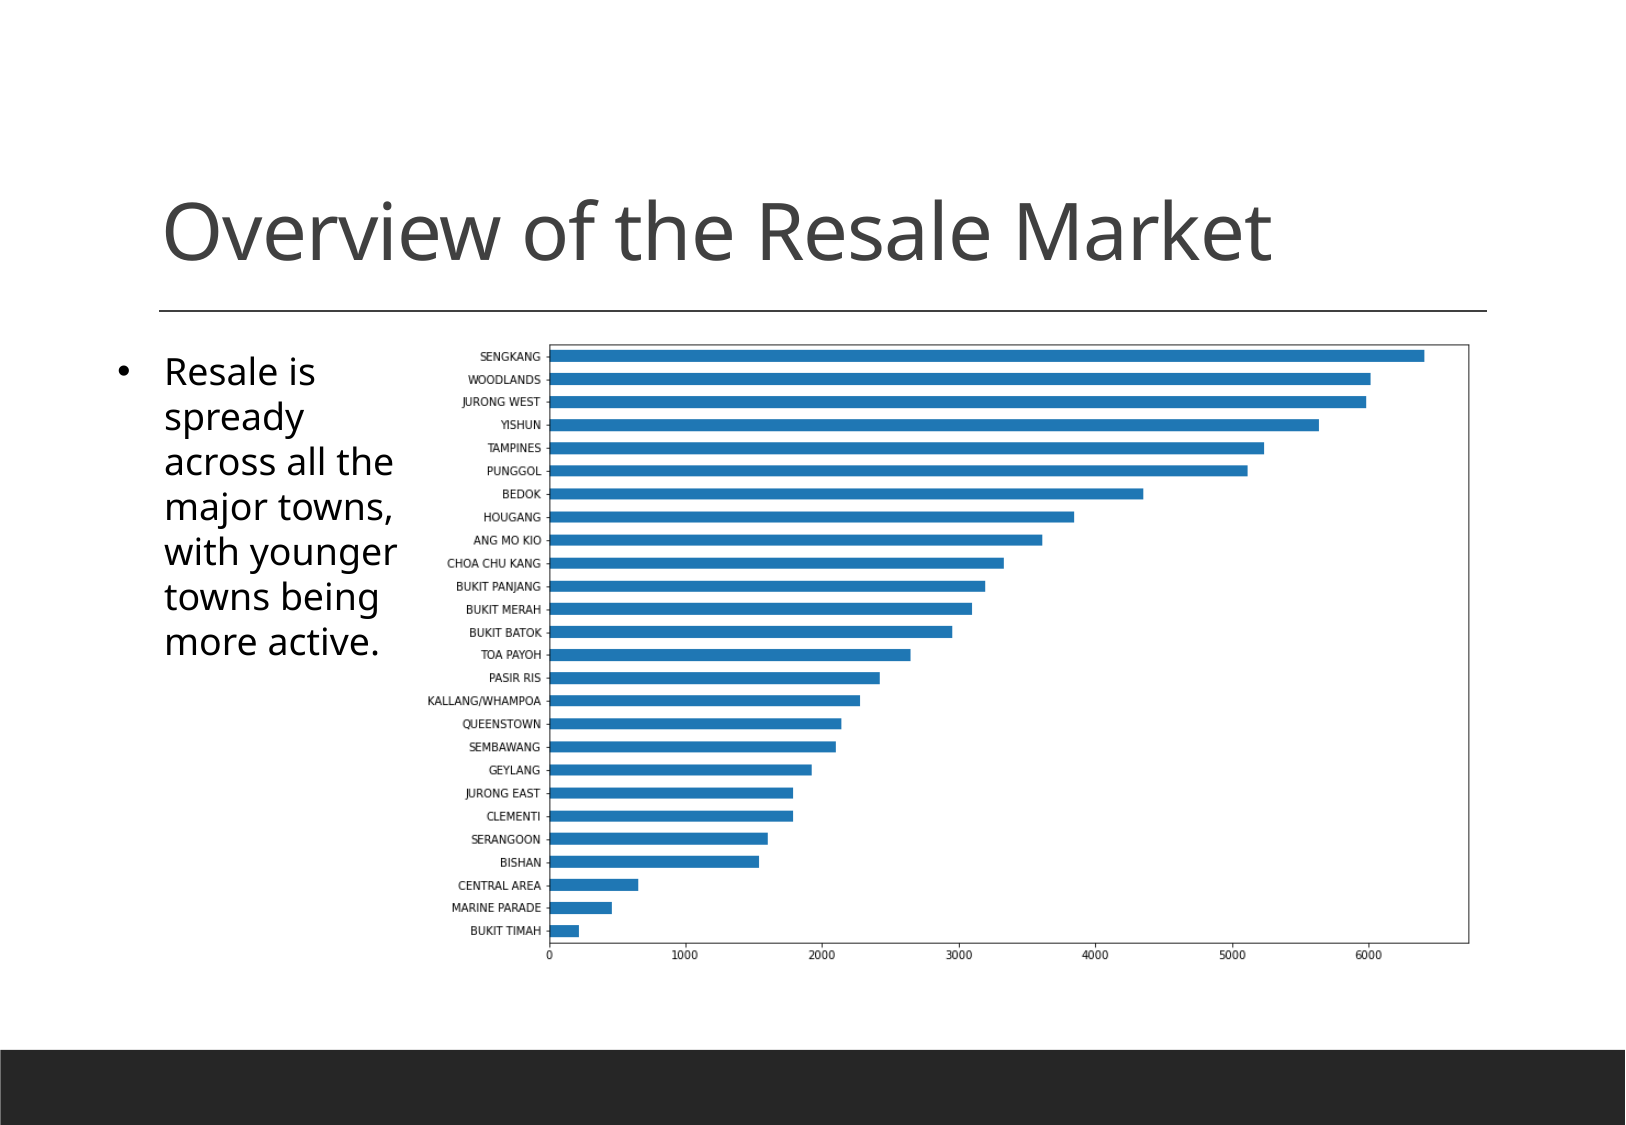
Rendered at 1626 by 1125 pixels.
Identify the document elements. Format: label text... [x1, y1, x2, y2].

title Overview of the Resale Market [146, 47, 1487, 285]
text_box Resale is spready across all the major towns, with younger towns being more active. [102, 340, 421, 671]
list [422, 340, 1488, 968]
